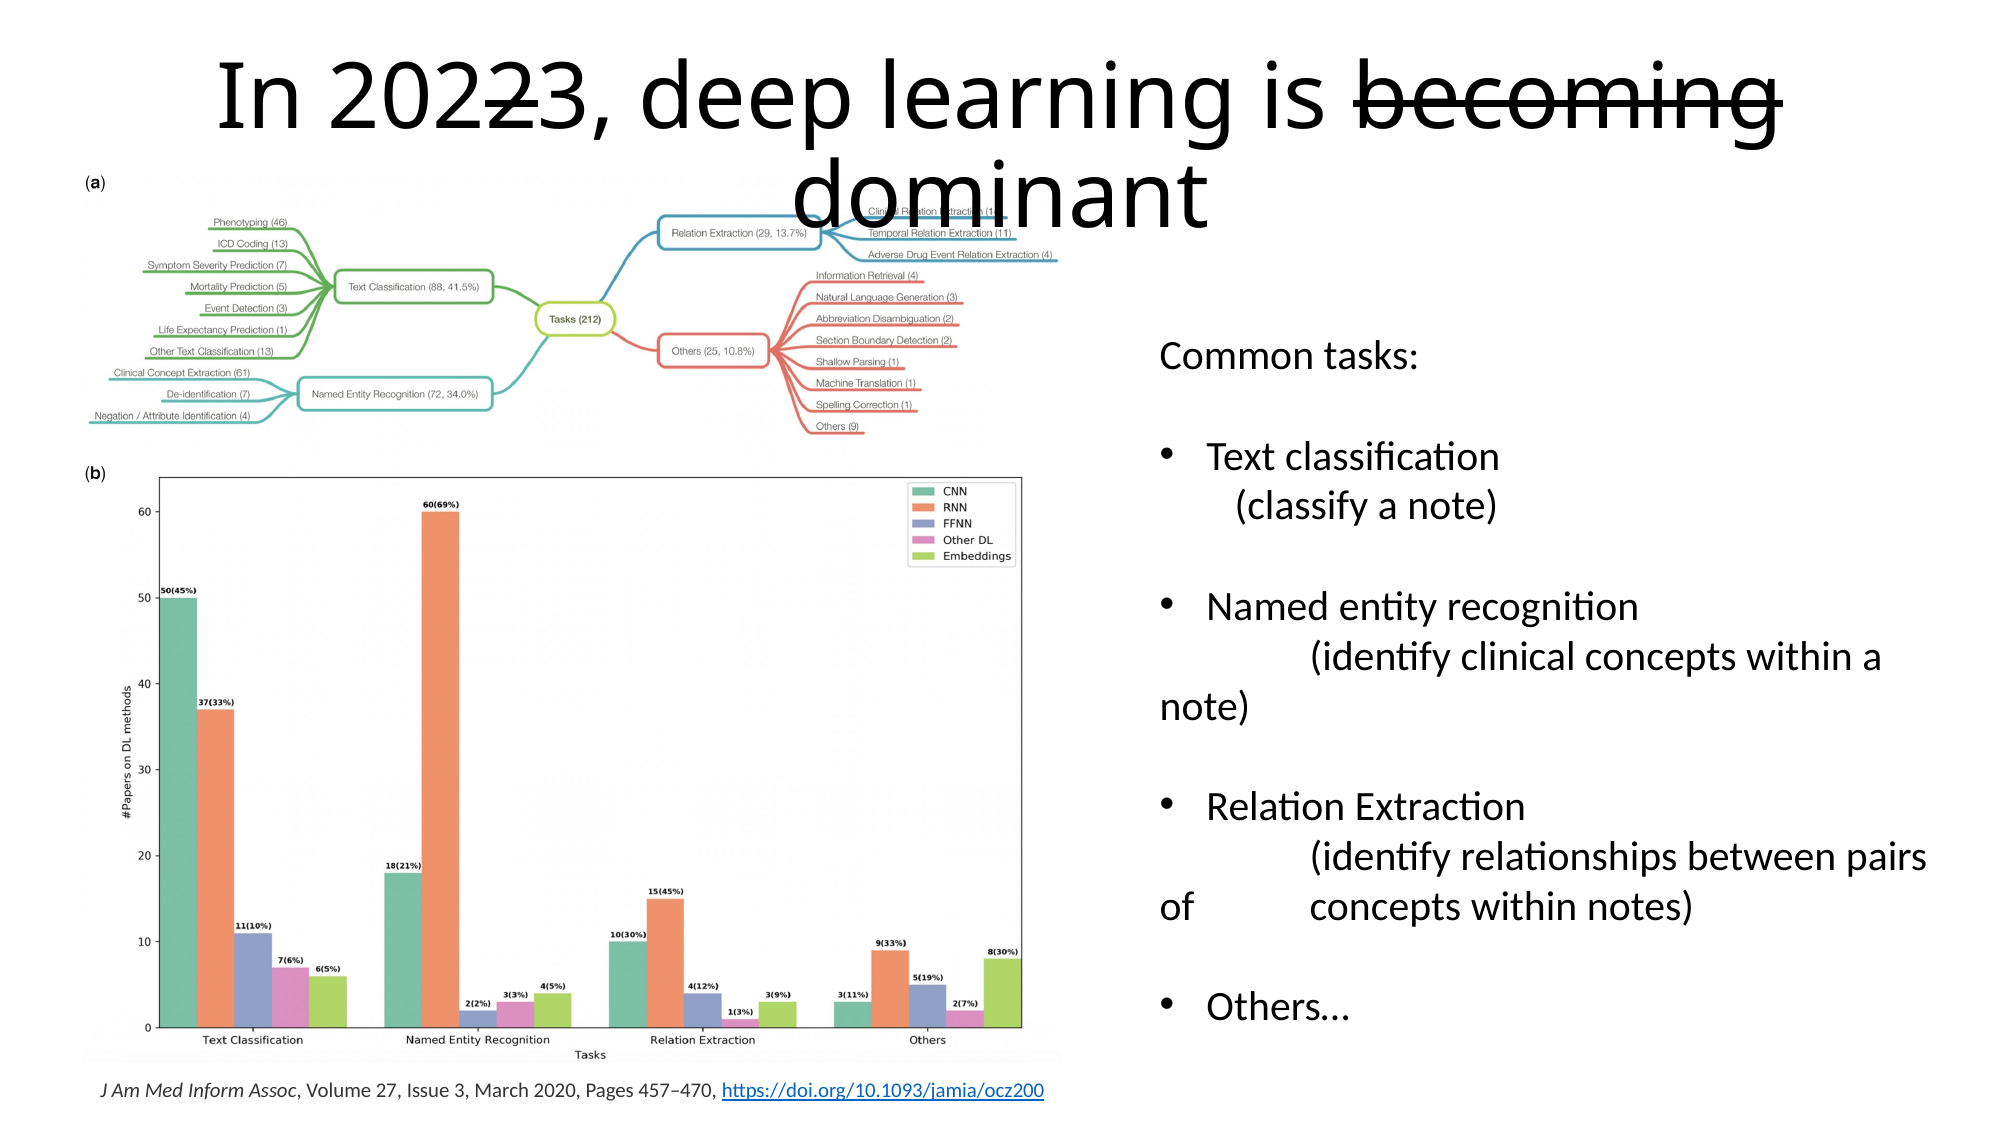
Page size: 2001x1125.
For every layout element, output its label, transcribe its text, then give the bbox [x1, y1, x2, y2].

title In 20223, deep learning is becoming dominant [0, 41, 2000, 260]
text_box Common tasks: Text classification (classify a note) Named entity recognition (identify clinical concepts within a note) Relation Extraction (identify relationships between pairs of concepts within notes) Others… [1144, 320, 1943, 1036]
picture [80, 172, 1064, 1066]
text_box J Am Med Inform Assoc, Volume 27, Issue 3, March 2020, Pages 457–470, https://doi.org/10.1093/jamia/ocz200 [0, 1054, 1203, 1125]
